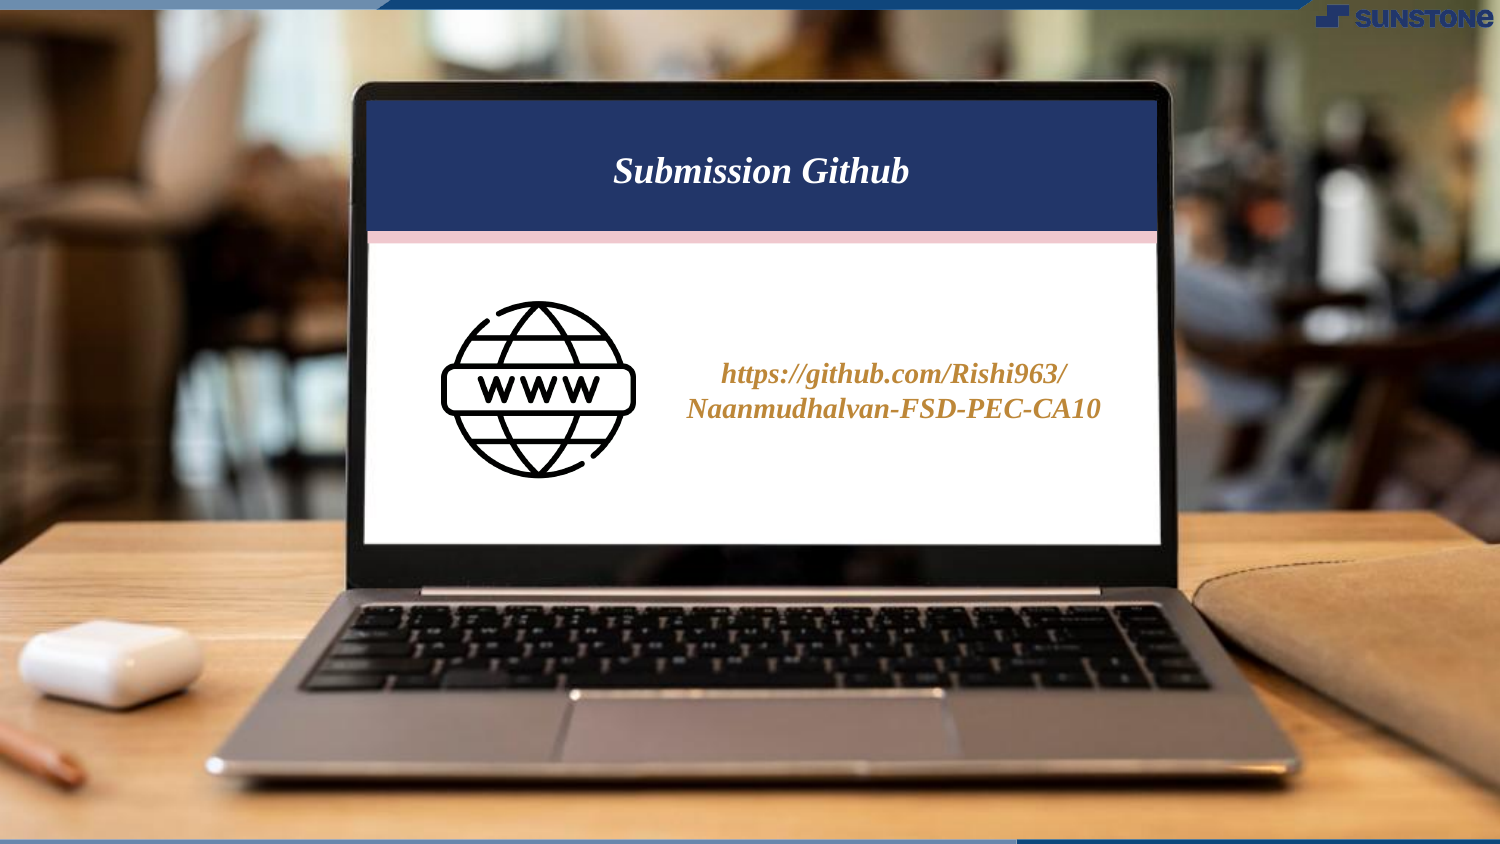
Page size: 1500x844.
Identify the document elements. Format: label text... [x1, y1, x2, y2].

picture [0, 0, 1500, 844]
list https://github.com/Rishi963/Naanmudhalvan-FSD-PEC-CA10 [670, 144, 1118, 635]
list Submission Github [432, 131, 1091, 206]
